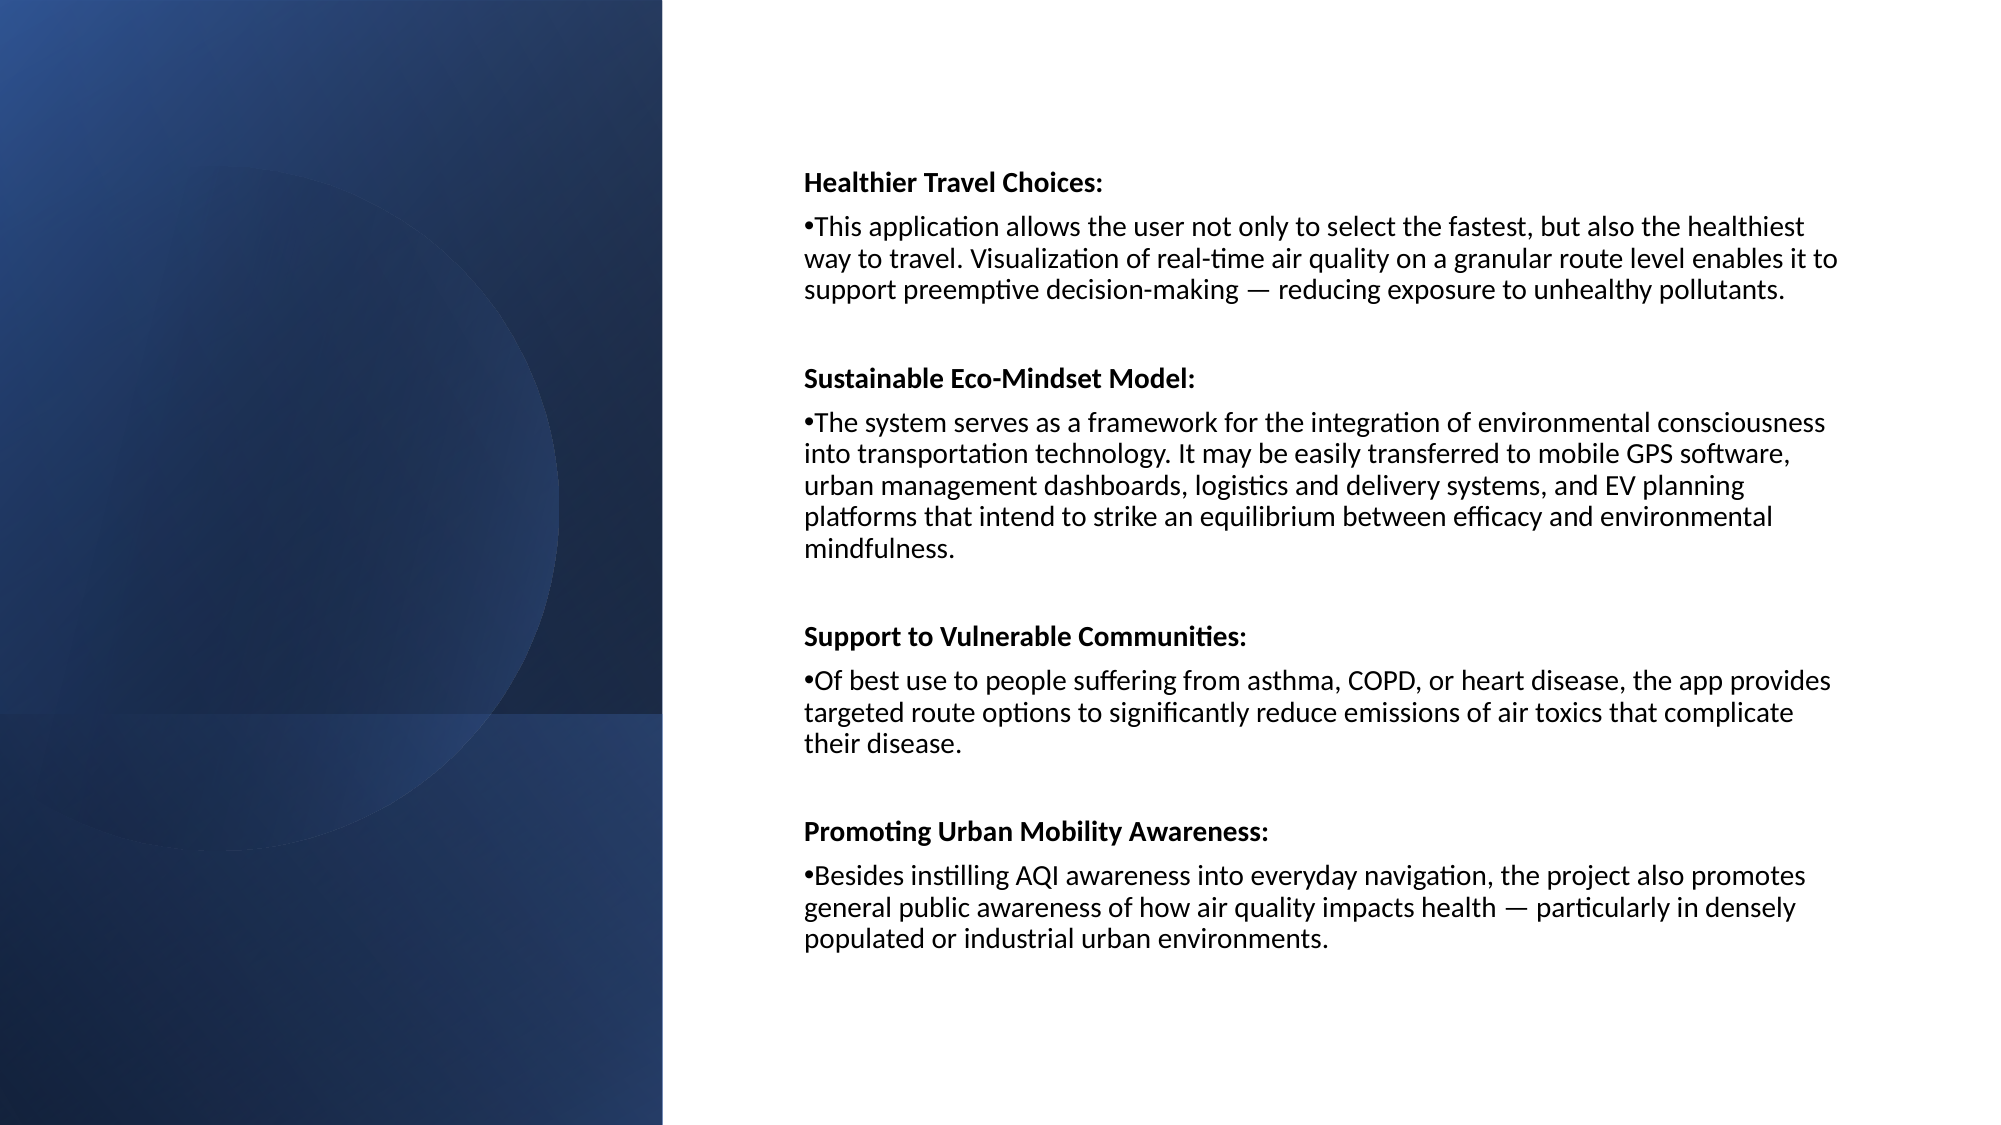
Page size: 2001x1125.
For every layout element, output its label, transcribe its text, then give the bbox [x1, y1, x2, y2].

text_box [663, 0, 2000, 1125]
text_box [0, 0, 663, 1124]
text_box Healthier Travel Choices: This application allows the user not only to select the fastest, but also the healthiest way to travel. Visualization of real-time air quality on a granular route level enables it to support preemptive decision-making — reducing exposure to unhealthy pollutants. Sustainable Eco-Mindset Model: The system serves as a framework for the integration of environmental consciousness into transportation technology. It may be easily transferred to mobile GPS software, urban management dashboards, logistics and delivery systems, and EV planning platforms that intend to strike an equilibrium between efficacy and environmental mindfulness. Support to Vulnerable Communities: Of best use to people suffering from asthma, COPD, or heart disease, the app provides targeted route options to significantly reduce emissions of air toxics that complicate their disease. Promoting Urban Mobility Awareness: Besides instilling AQI awareness into everyday navigation, the project also promotes general public awareness of how air quality impacts health — particularly in densely populated or industrial urban environments. [789, 106, 1865, 1017]
